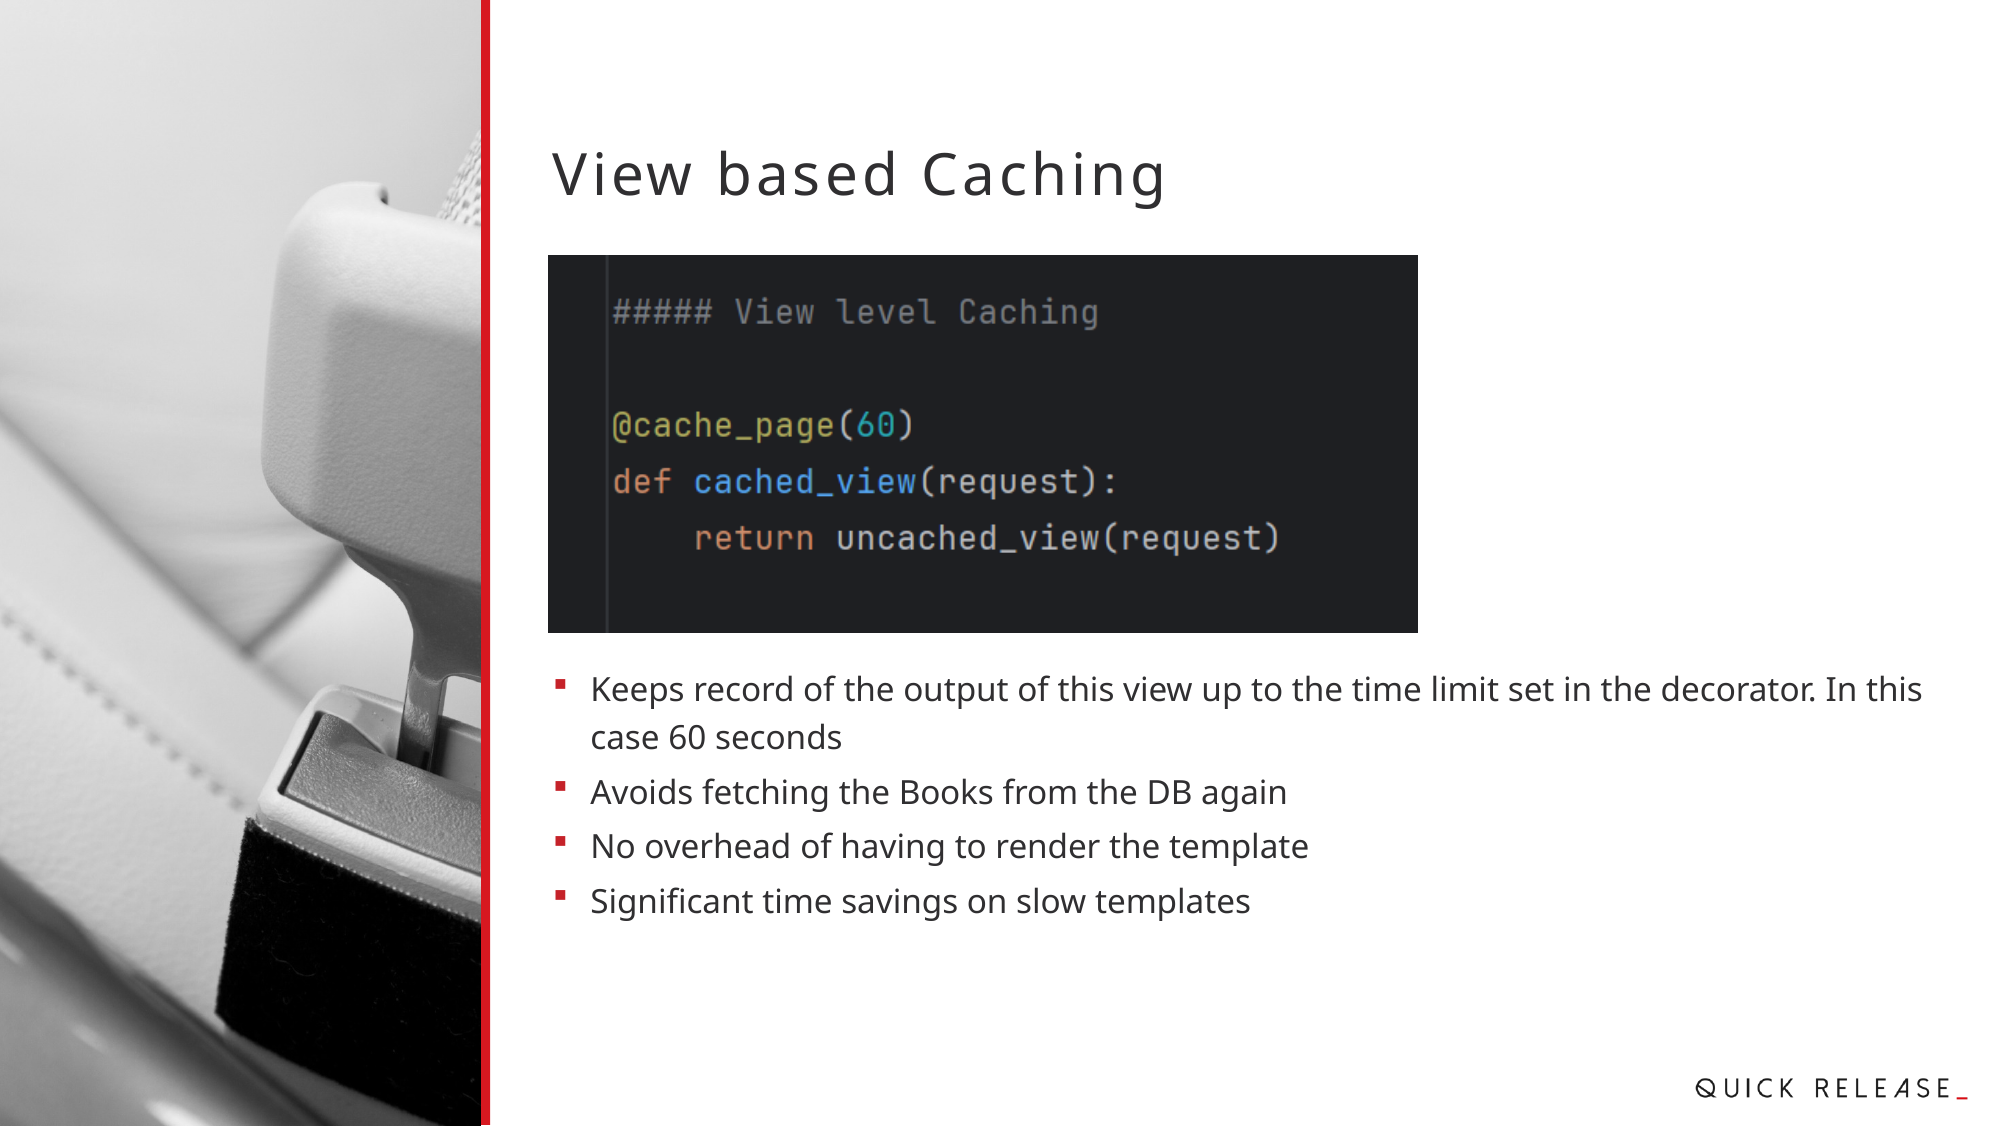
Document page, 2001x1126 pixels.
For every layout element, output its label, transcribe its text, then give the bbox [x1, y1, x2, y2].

picture [0, 0, 481, 1126]
picture [548, 255, 1418, 633]
list Keeps record of the output of this view up to the time limit set in the decorator. In this case 60 seconds Avoids fetching the Books from the DB again No overhead of having to render the template Significant time savings on slow templates [552, 660, 1942, 1037]
title View based Caching [552, 59, 1942, 284]
picture [1682, 1061, 1983, 1114]
